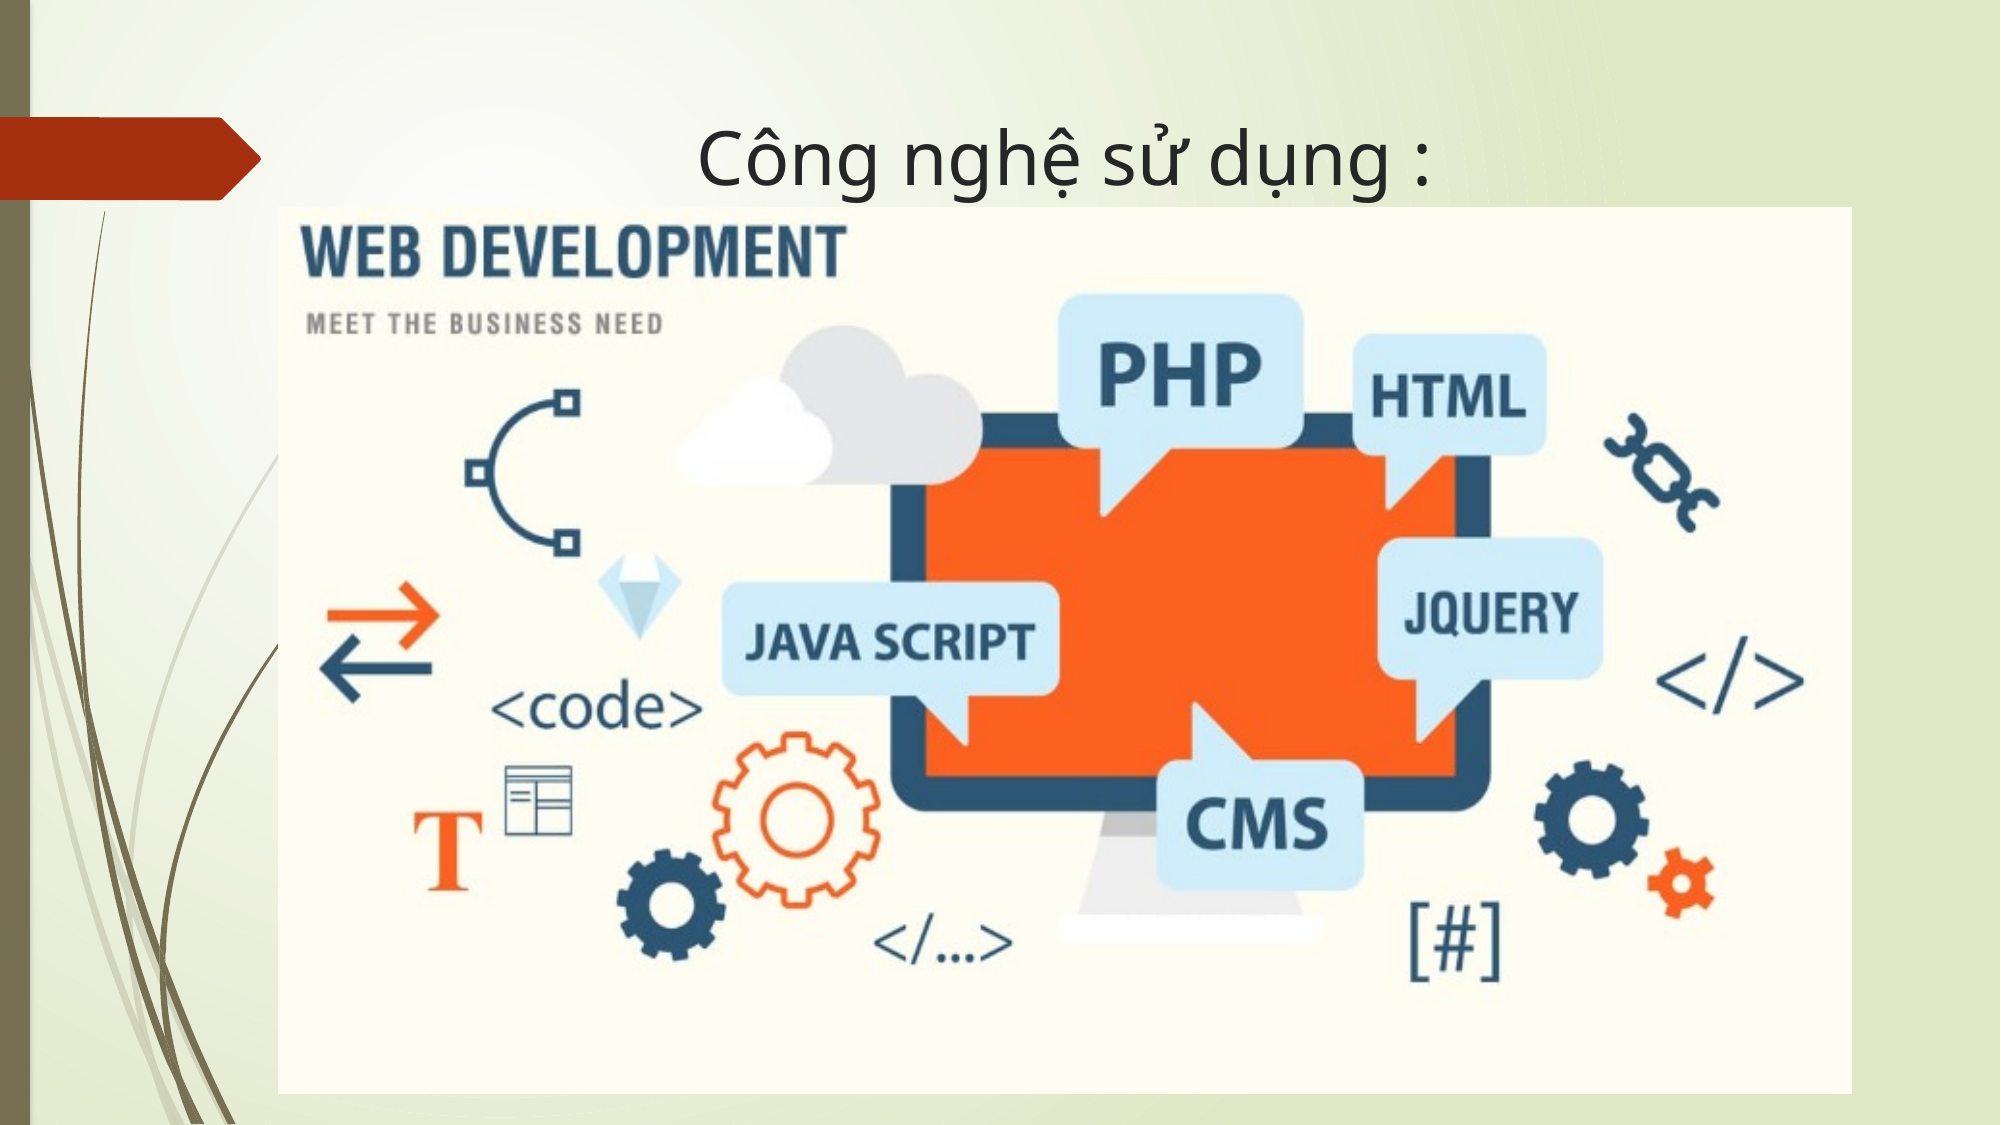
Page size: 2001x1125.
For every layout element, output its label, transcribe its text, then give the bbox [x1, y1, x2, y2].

title Công nghệ sử dụng : [278, 102, 1852, 207]
picture [278, 207, 1852, 1095]
